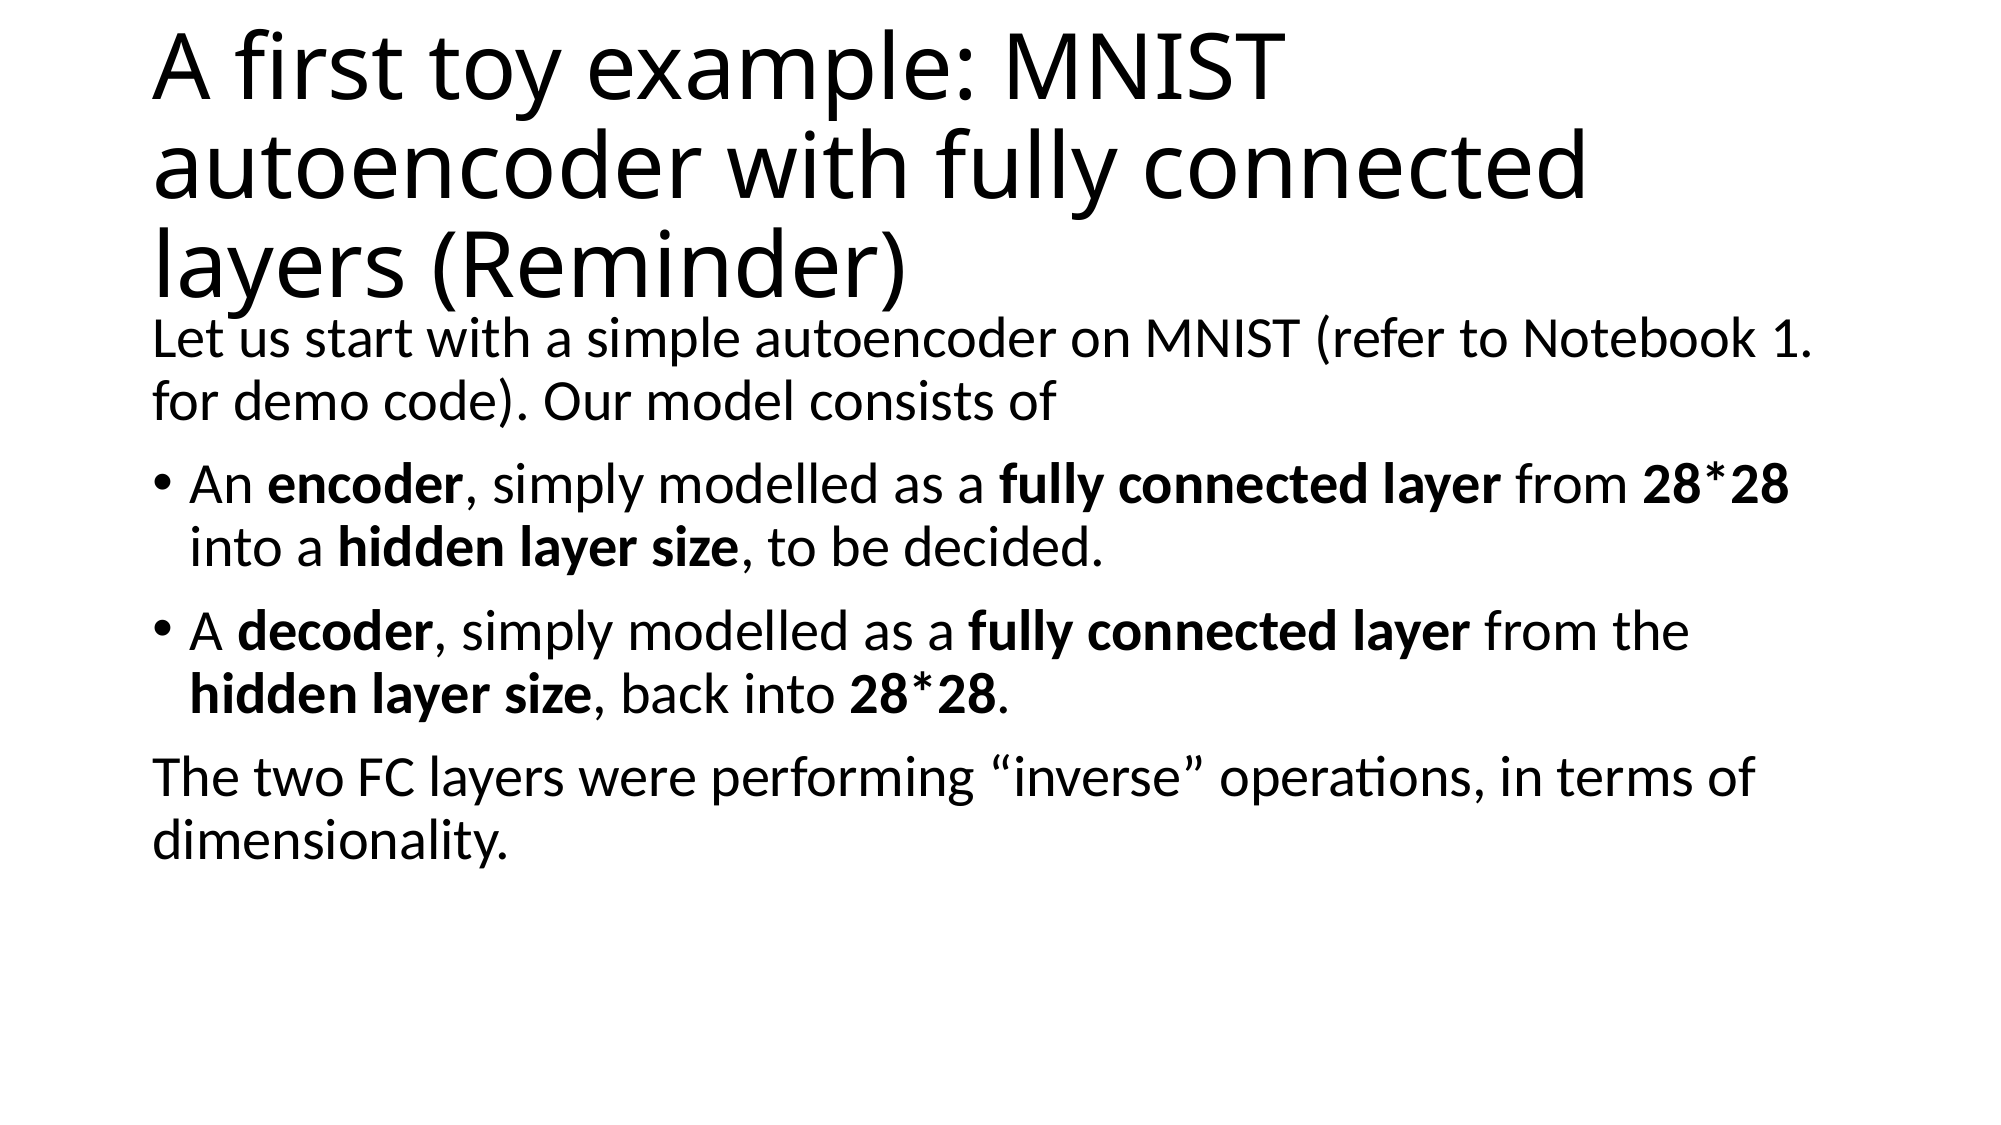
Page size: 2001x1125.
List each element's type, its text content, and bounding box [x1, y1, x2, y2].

list Let us start with a simple autoencoder on MNIST (refer to Notebook 1. for demo code). Our model consists of An encoder, simply modelled as a fully connected layer from 28*28 into a hidden layer size, to be decided. A decoder, simply modelled as a fully connected layer from the hidden layer size, back into 28*28. The two FC layers were performing “inverse” operations, in terms of dimensionality. [137, 299, 1863, 1125]
title A first toy example: MNIST autoencoder with fully connected layers (Reminder) [137, 59, 1863, 278]
